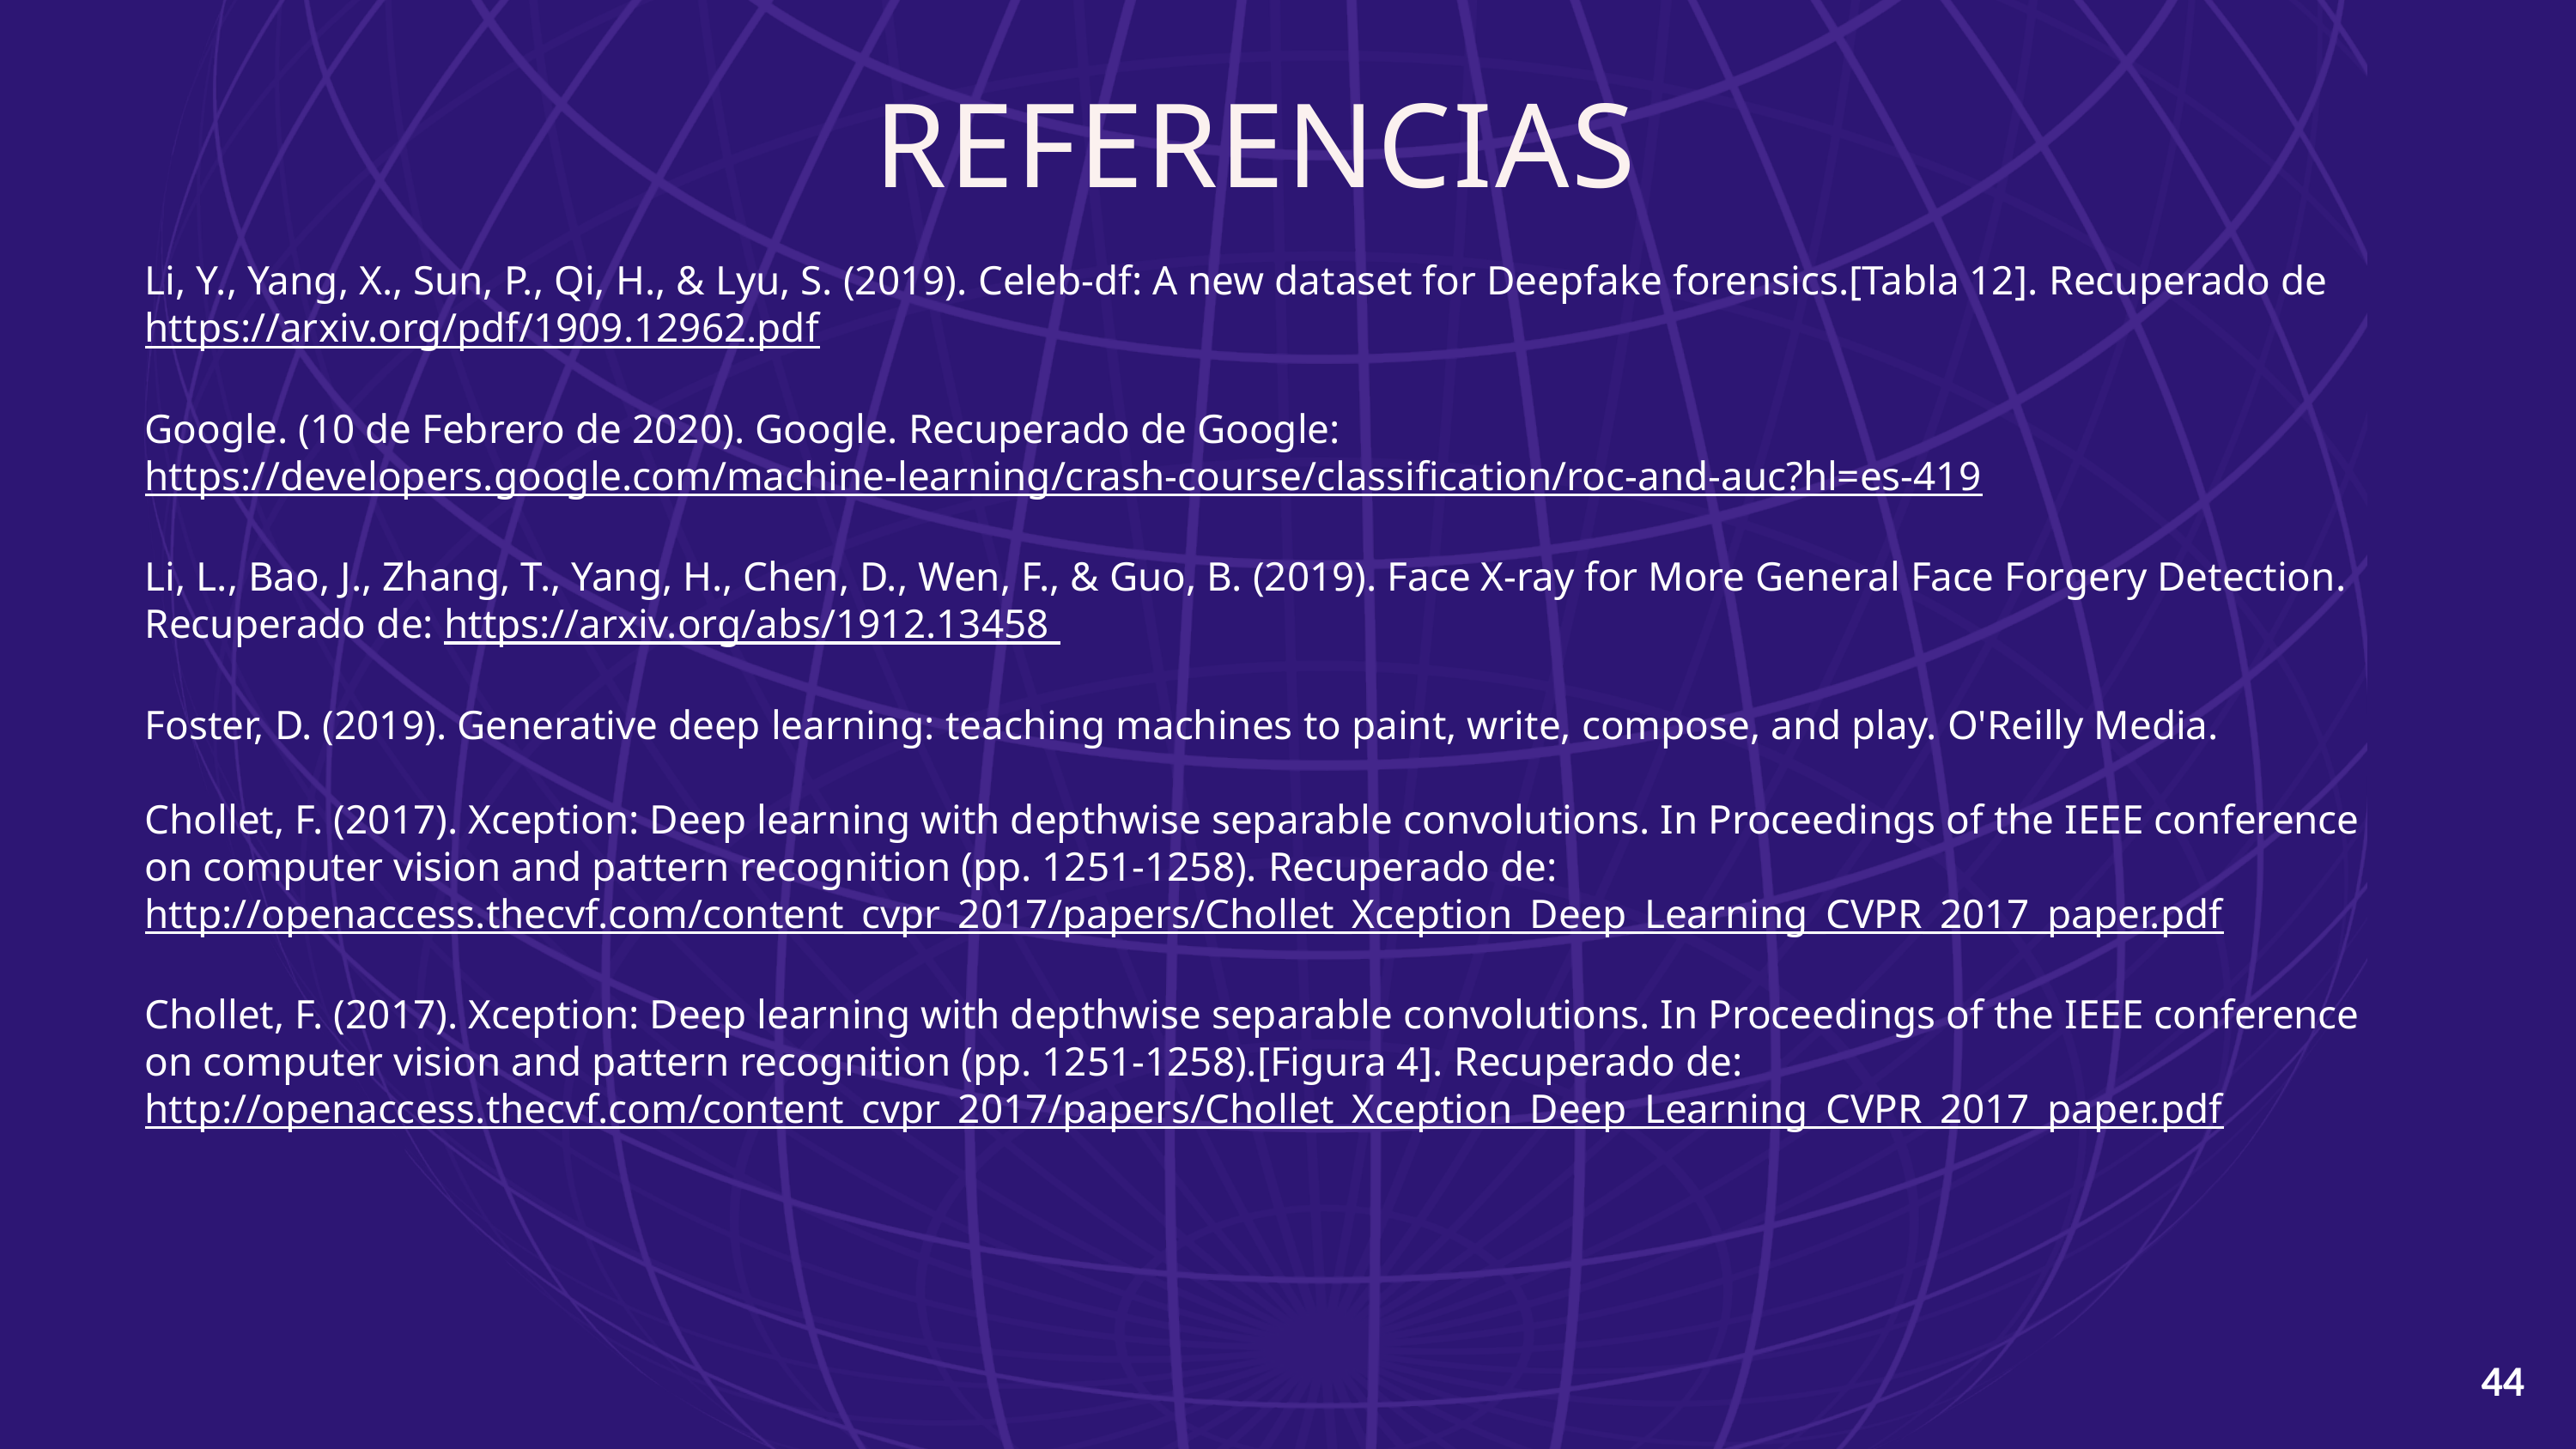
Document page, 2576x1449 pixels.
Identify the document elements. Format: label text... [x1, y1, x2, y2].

text_box 44 [2468, 1346, 2544, 1411]
picture [144, 0, 2367, 1449]
